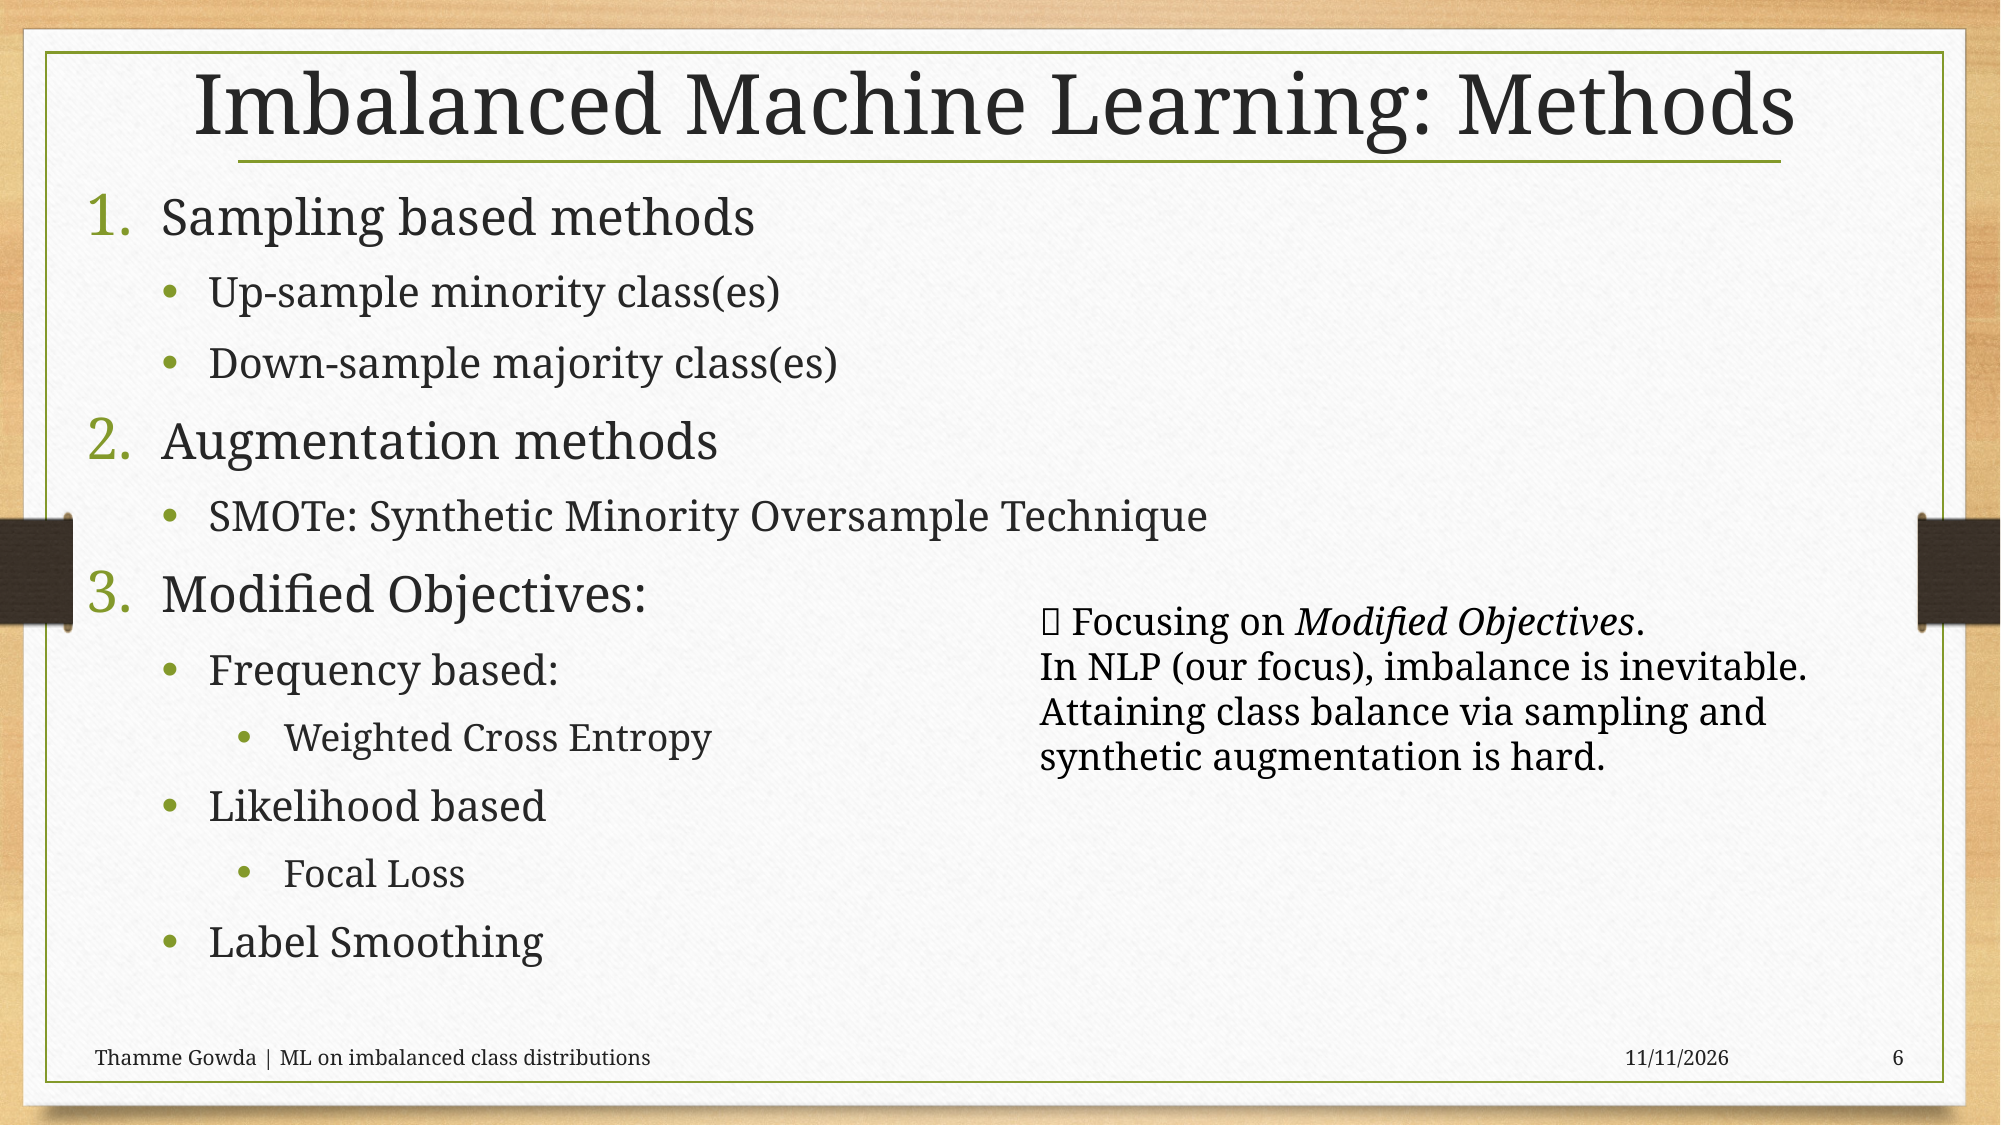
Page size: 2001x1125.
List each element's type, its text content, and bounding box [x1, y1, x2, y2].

footer Thamme Gowda | ML on imbalanced class distributions [79, 1036, 1279, 1082]
slide_number 6 [1830, 1036, 1919, 1082]
list Sampling based methods Up-sample minority class(es) Down-sample majority class(es) Augmentation methods SMOTe: Synthetic Minority Oversample Technique Modified Objectives: Frequency based: Weighted Cross Entropy Likelihood based Focal Loss Label Smoothing [71, 177, 1919, 1015]
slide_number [1481, 1036, 1745, 1082]
text_box  Focusing on Modified Objectives. In NLP (our focus), imbalance is inevitable. Attaining class balance via sampling and synthetic augmentation is hard. [1024, 590, 1945, 786]
title Imbalanced Machine Learning: Methods [45, 52, 1946, 150]
picture [0, 0, 2001, 1125]
